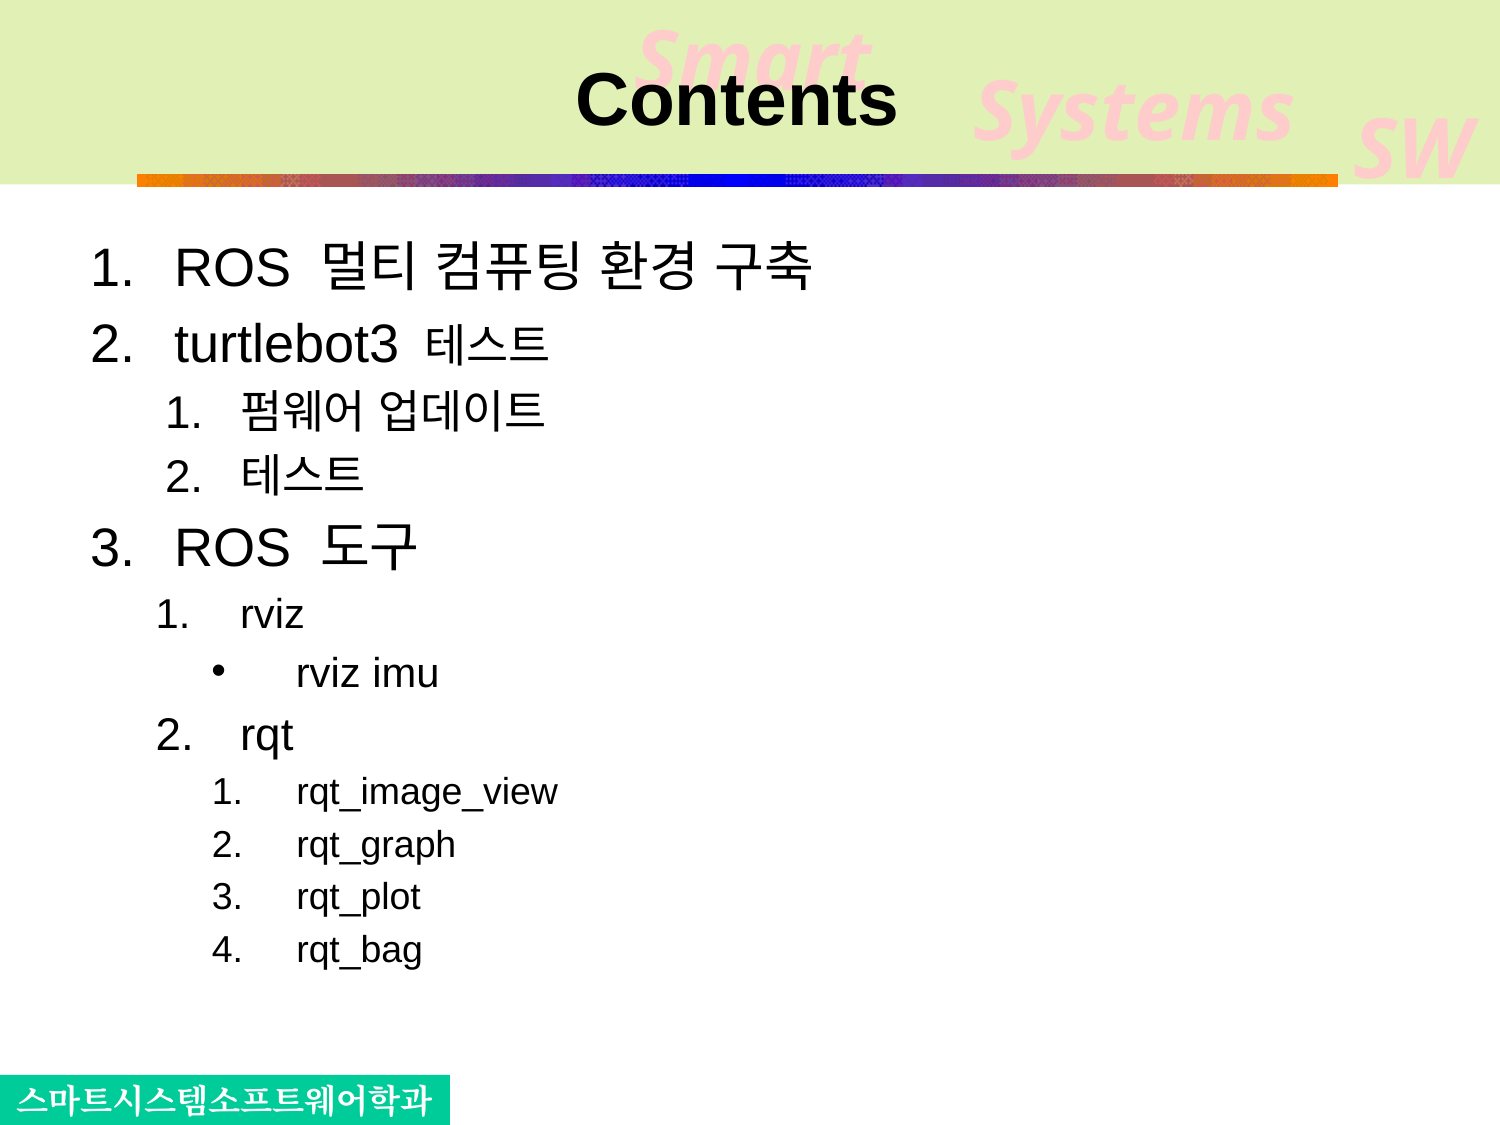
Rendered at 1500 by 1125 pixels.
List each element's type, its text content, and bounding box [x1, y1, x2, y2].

picture [137, 175, 1338, 187]
title Contents [62, 15, 1413, 175]
text_box ROS 멀티 컴퓨팅 환경 구축 turtlebot3 테스트 펌웨어 업데이트 테스트 ROS 도구 rviz rviz imu rqt rqt_image_view rqt_graph rqt_plot rqt_bag [74, 224, 1425, 1010]
